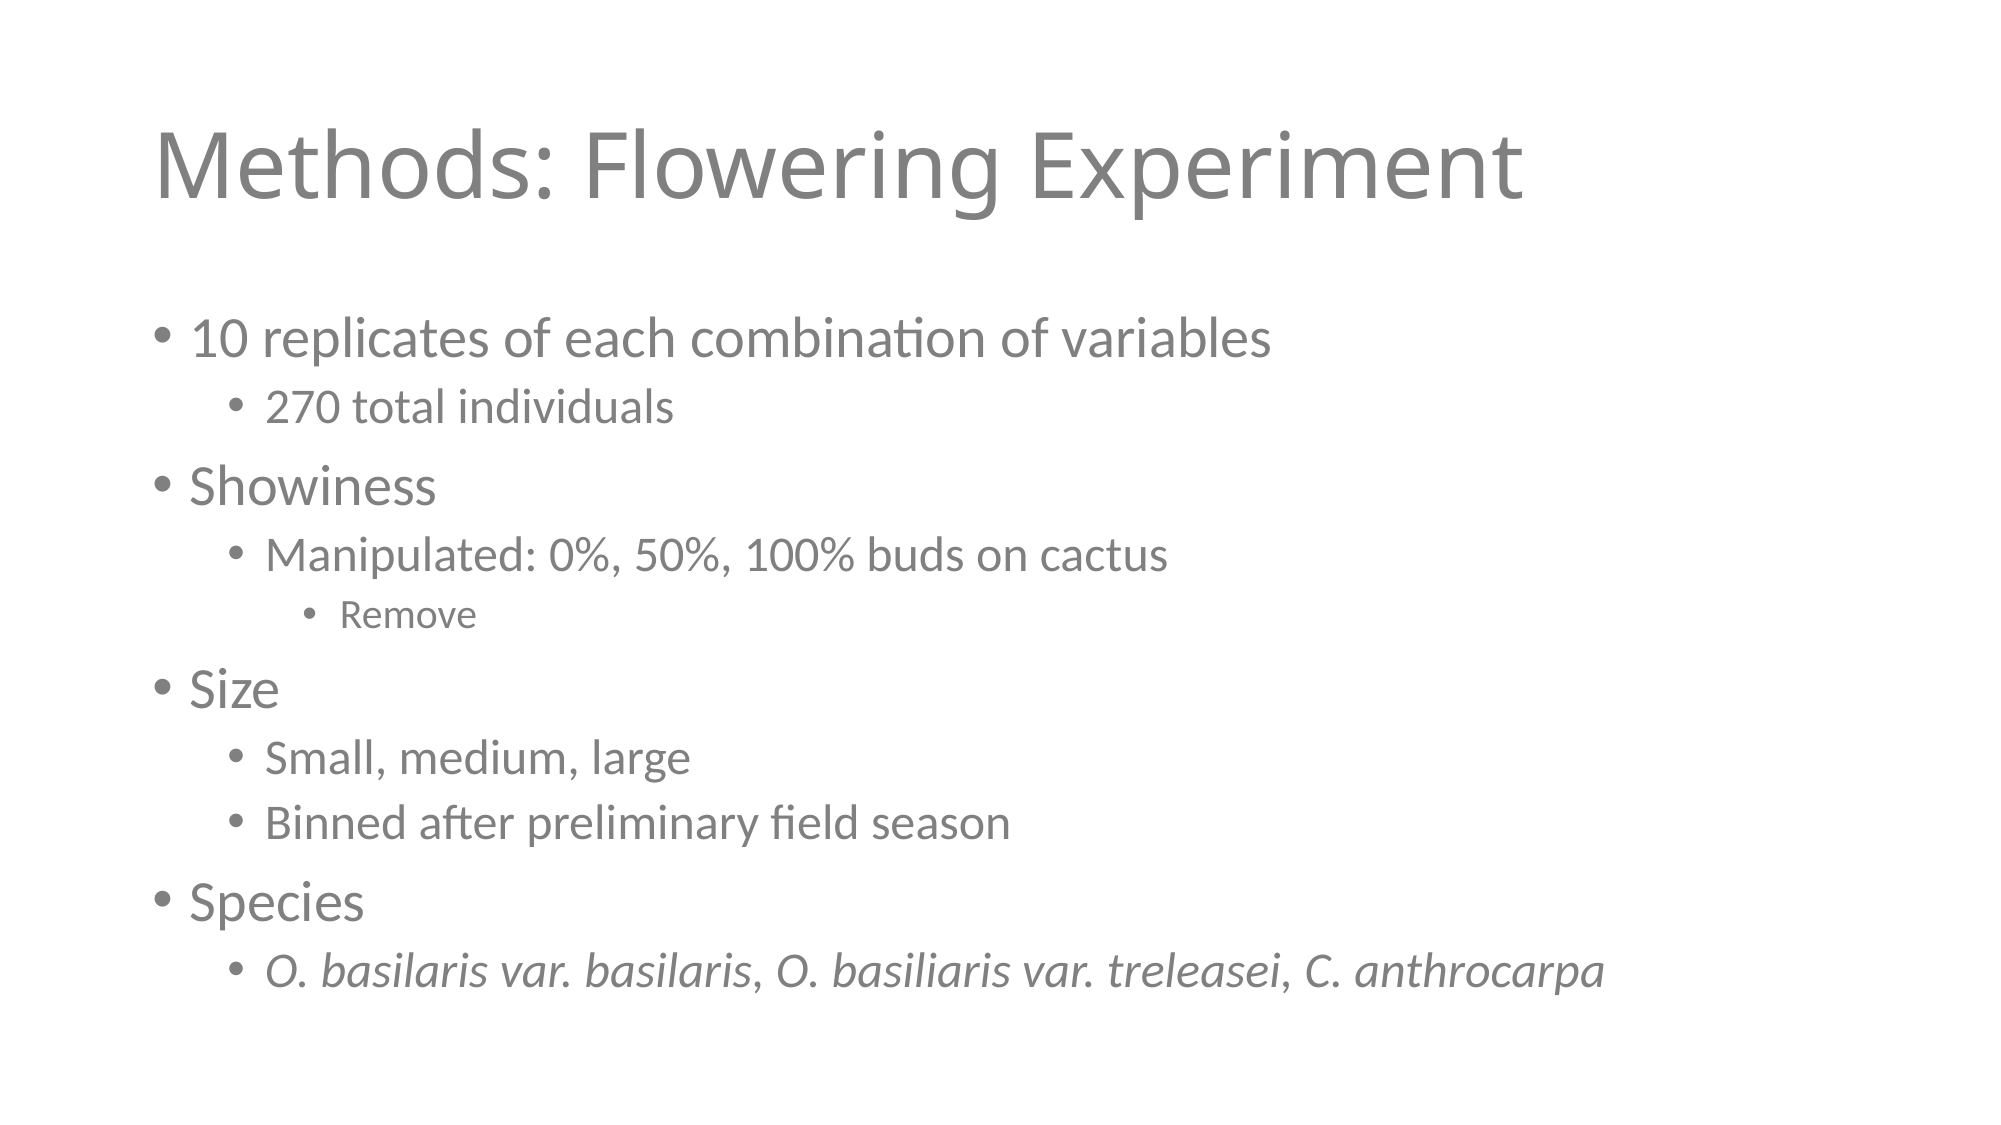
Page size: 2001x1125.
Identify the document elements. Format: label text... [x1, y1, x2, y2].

list 10 replicates of each combination of variables 270 total individuals Showiness Manipulated: 0%, 50%, 100% buds on cactus Remove Size Small, medium, large Binned after preliminary field season Species O. basilaris var. basilaris, O. basiliaris var. treleasei, C. anthrocarpa [137, 299, 1863, 1014]
title Methods: Flowering Experiment [137, 59, 1863, 278]
